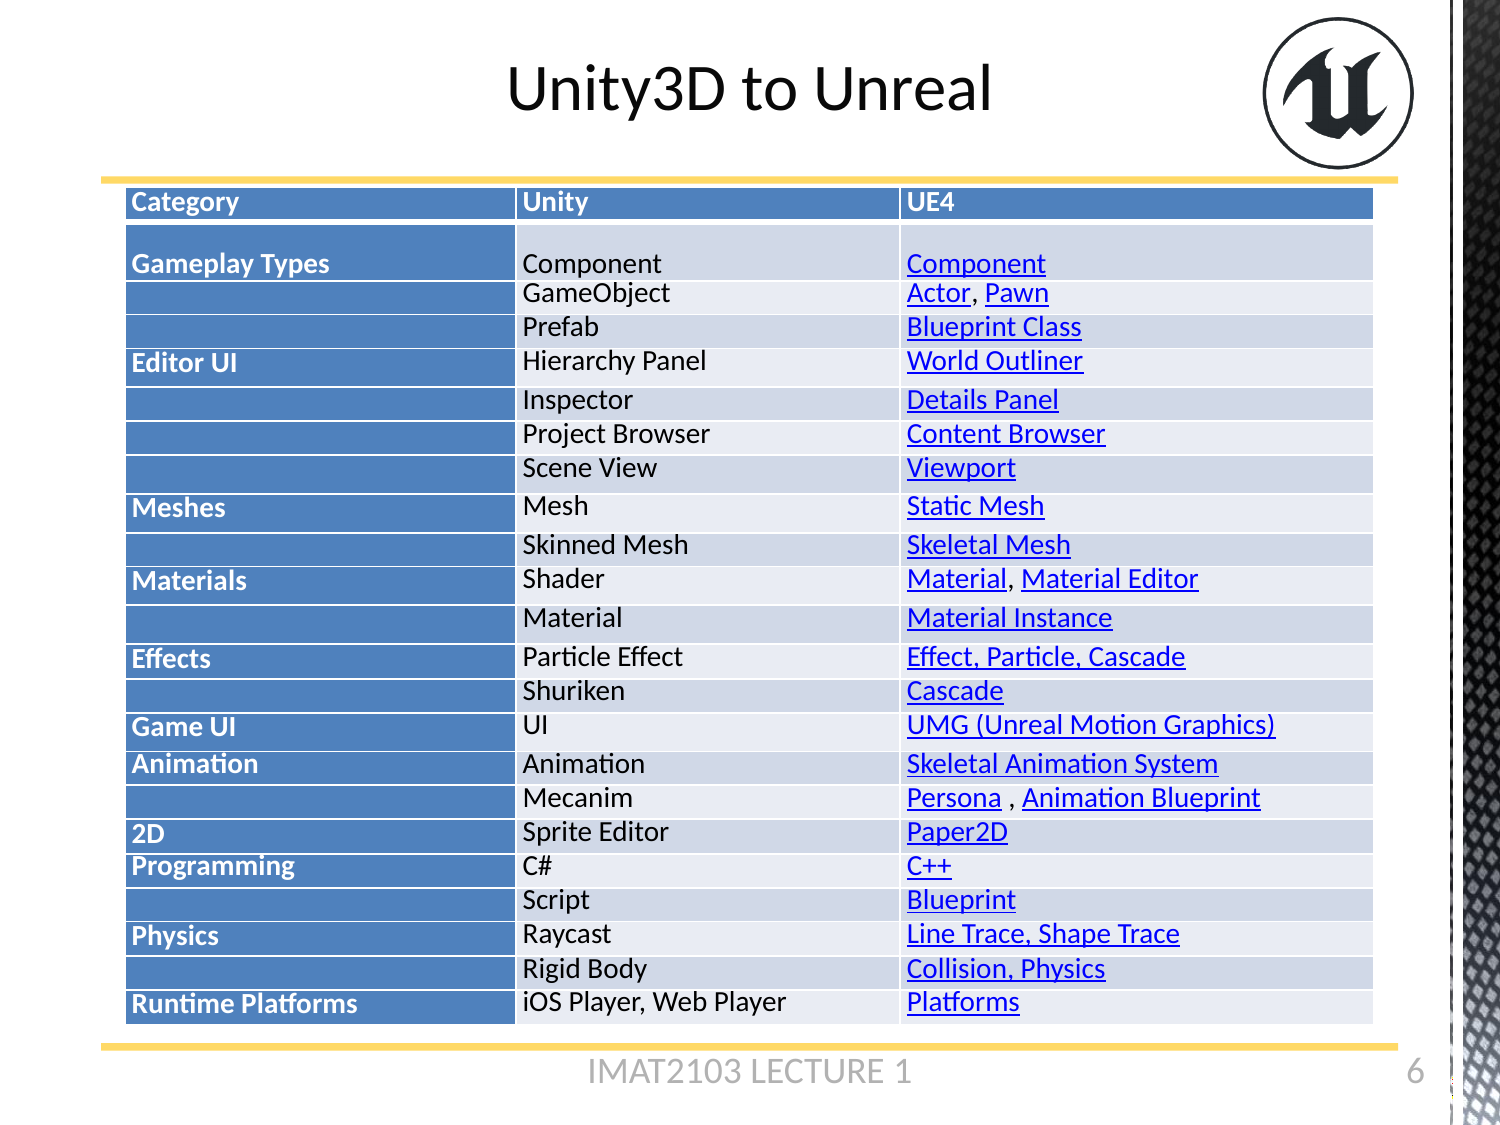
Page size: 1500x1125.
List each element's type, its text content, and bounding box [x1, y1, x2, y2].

table_cell Platforms [901, 991, 1373, 1024]
table_cell Mecanim [517, 786, 899, 818]
table_cell World Outliner [901, 349, 1373, 386]
table_cell Project Browser [517, 422, 899, 454]
table_cell [126, 957, 515, 989]
table_cell Paper2D [901, 820, 1373, 853]
title Unity3D to Unreal [238, 43, 1262, 125]
table_cell Inspector [517, 388, 899, 420]
picture [1257, 12, 1420, 178]
table_cell Effects [126, 645, 515, 678]
table_cell [126, 282, 515, 314]
table_cell 2D [126, 820, 515, 853]
table_cell Materials [126, 567, 515, 604]
table_cell iOS Player, Web Player [517, 991, 899, 1024]
table_cell Game UI [126, 714, 515, 751]
table_cell C# [517, 855, 899, 887]
table_cell Runtime Platforms [126, 991, 515, 1024]
table_cell Collision, Physics [901, 957, 1373, 989]
table_cell Material Instance [901, 606, 1373, 643]
table_cell Blueprint [901, 889, 1373, 921]
table_cell [126, 422, 515, 454]
table_header Category [126, 188, 515, 219]
table_cell [126, 889, 515, 921]
table_cell Hierarchy Panel [517, 349, 899, 386]
table_cell Content Browser [901, 422, 1373, 454]
table_cell Physics [126, 922, 515, 955]
table_cell C++ [901, 855, 1373, 887]
table_cell Sprite Editor [517, 820, 899, 853]
table_header UE4 [901, 188, 1373, 219]
table_cell Mesh [517, 495, 899, 532]
table_cell Gameplay Types [126, 225, 515, 280]
table_cell Cascade [901, 680, 1373, 712]
table_cell Prefab [517, 315, 899, 348]
table_cell [126, 786, 515, 818]
table_cell Meshes [126, 495, 515, 532]
table_cell Script [517, 889, 899, 921]
table_cell Details Panel [901, 388, 1373, 420]
table_cell Skeletal Animation System [901, 752, 1373, 784]
table_cell Skeletal Mesh [901, 534, 1373, 566]
table_cell [126, 680, 515, 712]
table_cell Skinned Mesh [517, 534, 899, 566]
table_cell Shuriken [517, 680, 899, 712]
table_cell Particle Effect [517, 645, 899, 678]
table_cell Scene View [517, 456, 899, 493]
table_cell Line Trace, Shape Trace [901, 922, 1373, 955]
table_cell GameObject [517, 282, 899, 314]
table_cell Viewport [901, 456, 1373, 493]
table_header Unity [517, 188, 899, 219]
slide_number 6 [1080, 1046, 1425, 1103]
table_cell UMG (Unreal Motion Graphics) [901, 714, 1373, 751]
table_cell Blueprint Class [901, 315, 1373, 348]
table_cell [126, 456, 515, 493]
table_cell Shader [517, 567, 899, 604]
table_cell Component [901, 225, 1373, 280]
table_cell UI [517, 714, 899, 751]
table_cell Actor, Pawn [901, 282, 1373, 314]
table_cell Programming [126, 855, 515, 887]
footer IMAT2103 LECTURE 1 [510, 1046, 990, 1103]
table_cell Effect, Particle, Cascade [901, 645, 1373, 678]
table_cell [126, 388, 515, 420]
table_cell Raycast [517, 922, 899, 955]
table_cell Editor UI [126, 349, 515, 386]
table_cell [126, 315, 515, 348]
table_cell [126, 534, 515, 566]
table_cell Component [517, 225, 899, 280]
table_cell Animation [126, 752, 515, 784]
table_cell Material [517, 606, 899, 643]
picture [1450, 0, 1500, 1125]
table_cell Rigid Body [517, 957, 899, 989]
table_cell Material, Material Editor [901, 567, 1373, 604]
table_cell Static Mesh [901, 495, 1373, 532]
table_cell Persona , Animation Blueprint [901, 786, 1373, 818]
table_cell [126, 606, 515, 643]
table_cell Animation [517, 752, 899, 784]
